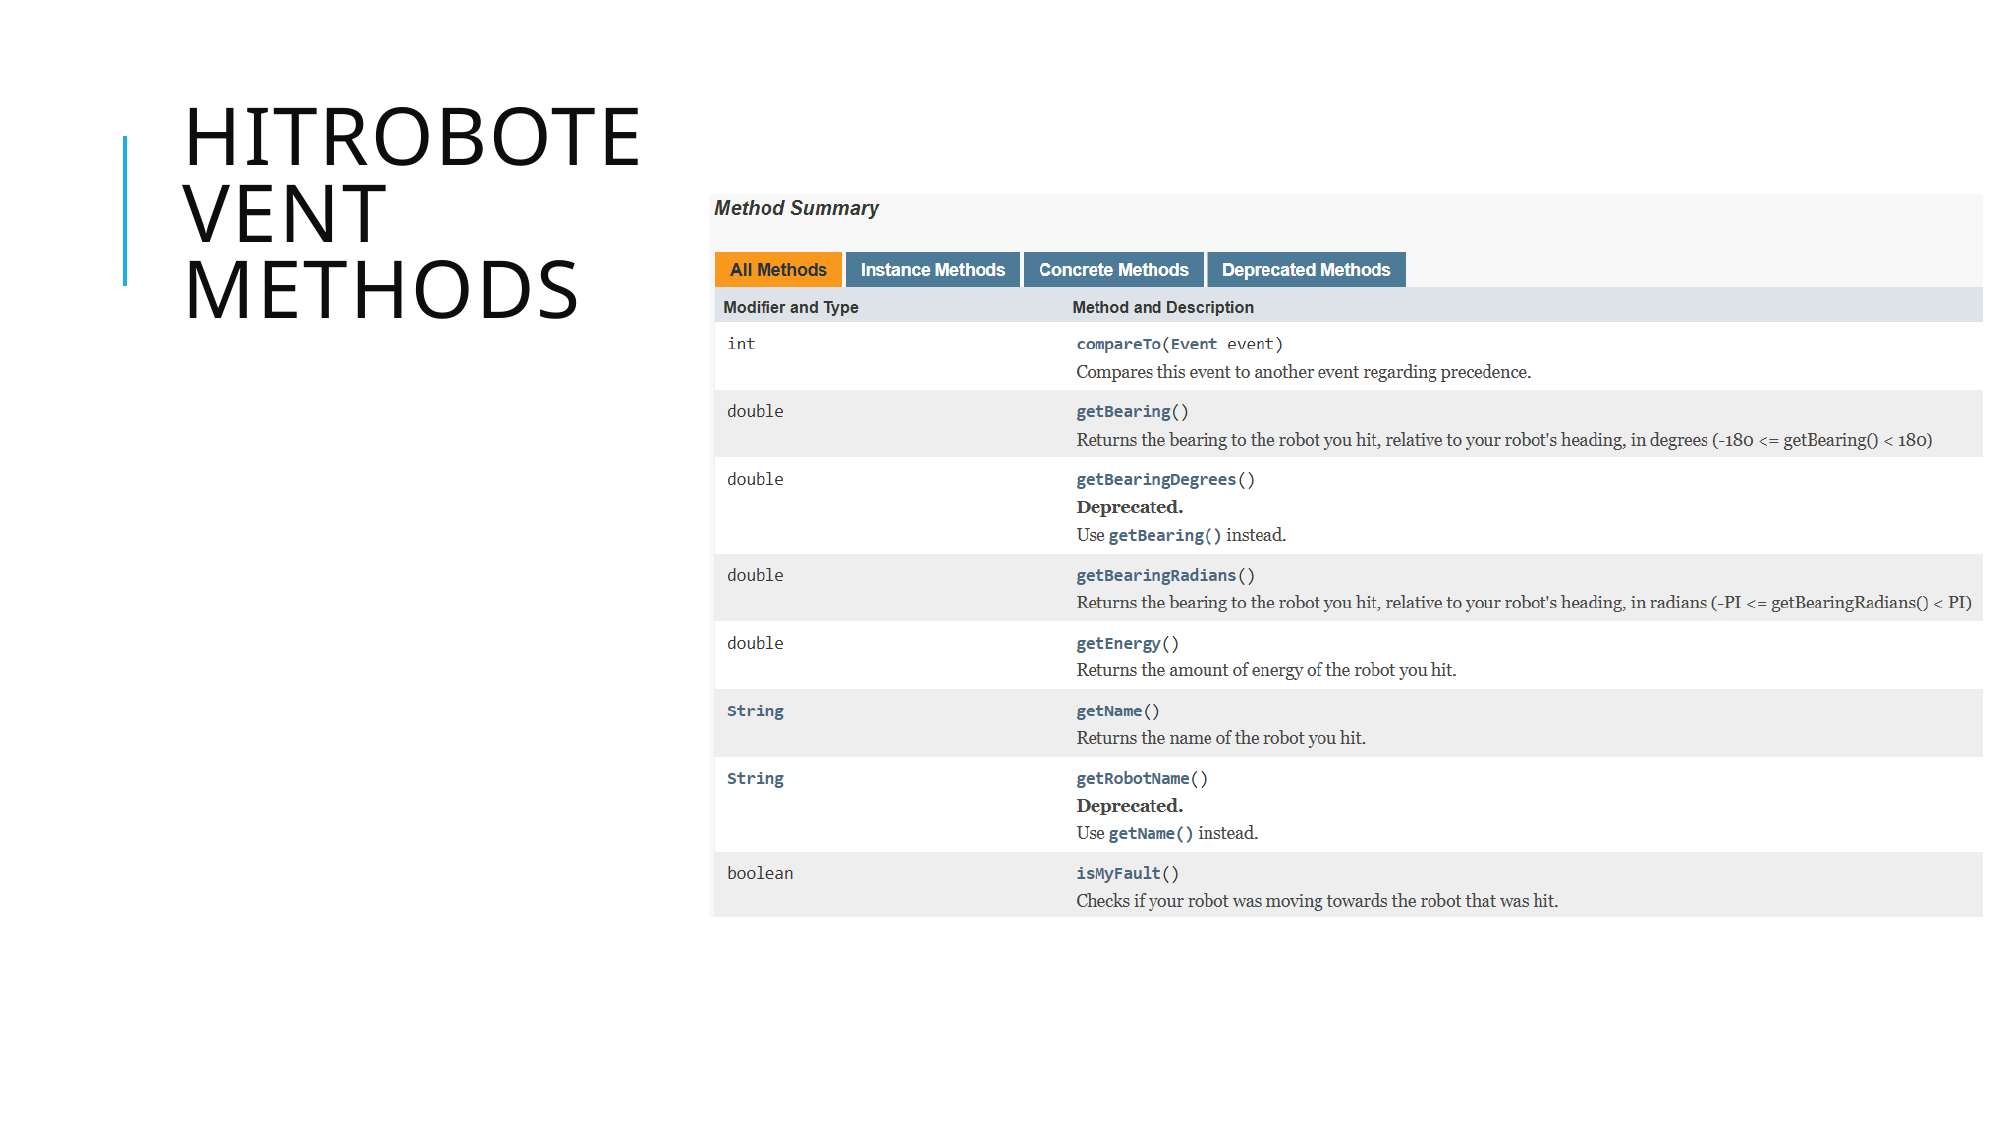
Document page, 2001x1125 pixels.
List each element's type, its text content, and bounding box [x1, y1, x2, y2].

picture [709, 193, 1983, 917]
title Hitrobotevent methods [168, 96, 682, 342]
